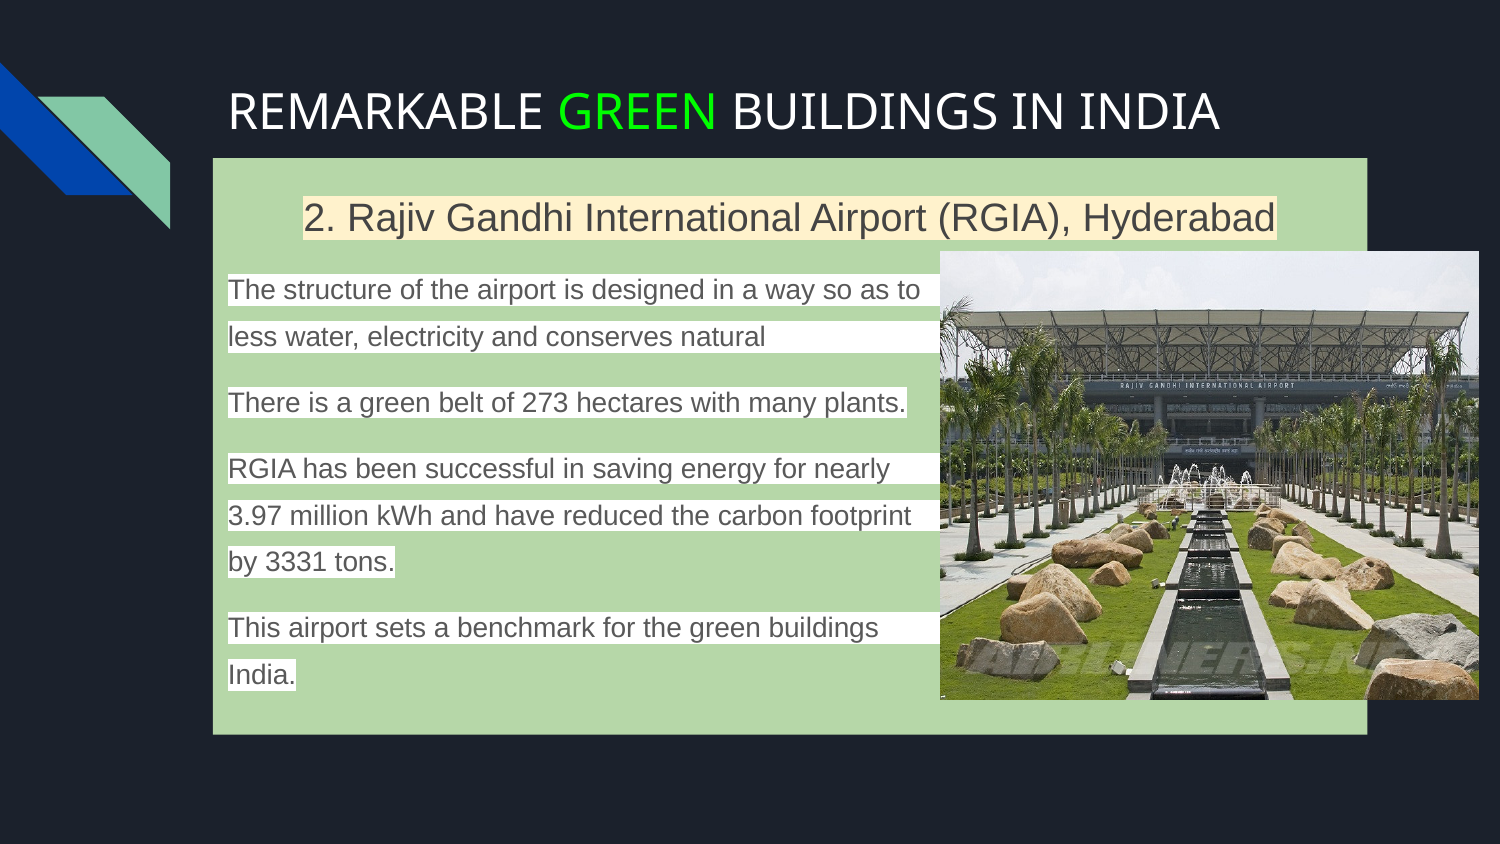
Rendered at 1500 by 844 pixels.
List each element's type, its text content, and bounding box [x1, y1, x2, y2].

picture [940, 251, 1479, 700]
title REMARKABLE GREEN BUILDINGS IN INDIA [212, 64, 1368, 158]
list 2. Rajiv Gandhi International Airport (RGIA), Hyderabad The structure of the airport is designed in a way so as to consume less water, electricity and conserves natural resources. There is a green belt of 273 hectares with many plants. RGIA has been successful in saving energy for nearly 3.97 million kWh and have reduced the carbon footprint by 3331 tons. This airport sets a benchmark for the green buildings in India. [212, 158, 1368, 735]
